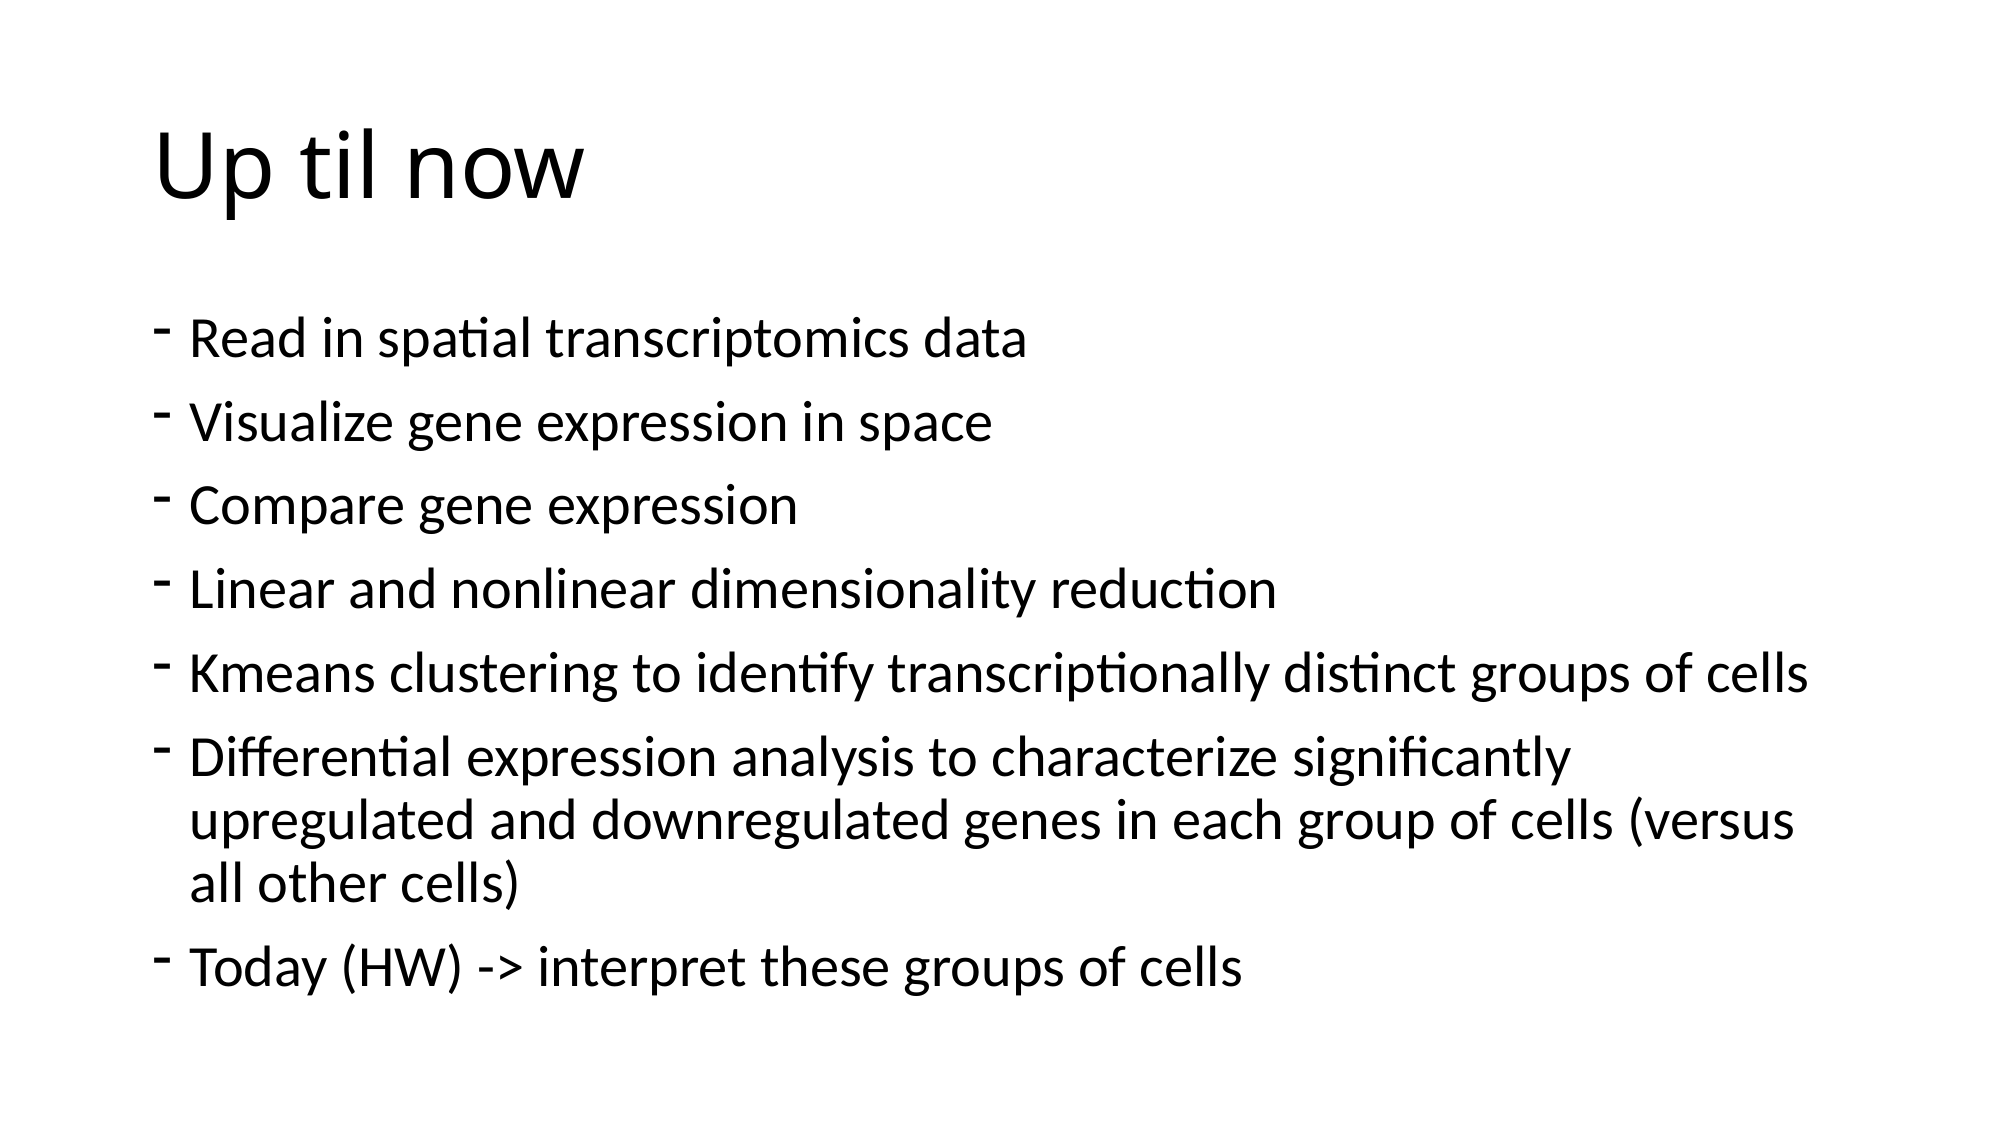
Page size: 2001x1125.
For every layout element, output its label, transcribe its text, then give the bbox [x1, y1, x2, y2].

list Read in spatial transcriptomics data Visualize gene expression in space Compare gene expression Linear and nonlinear dimensionality reduction Kmeans clustering to identify transcriptionally distinct groups of cells Differential expression analysis to characterize significantly upregulated and downregulated genes in each group of cells (versus all other cells) Today (HW) -> interpret these groups of cells [137, 299, 1863, 1014]
title Up til now [137, 59, 1863, 278]
